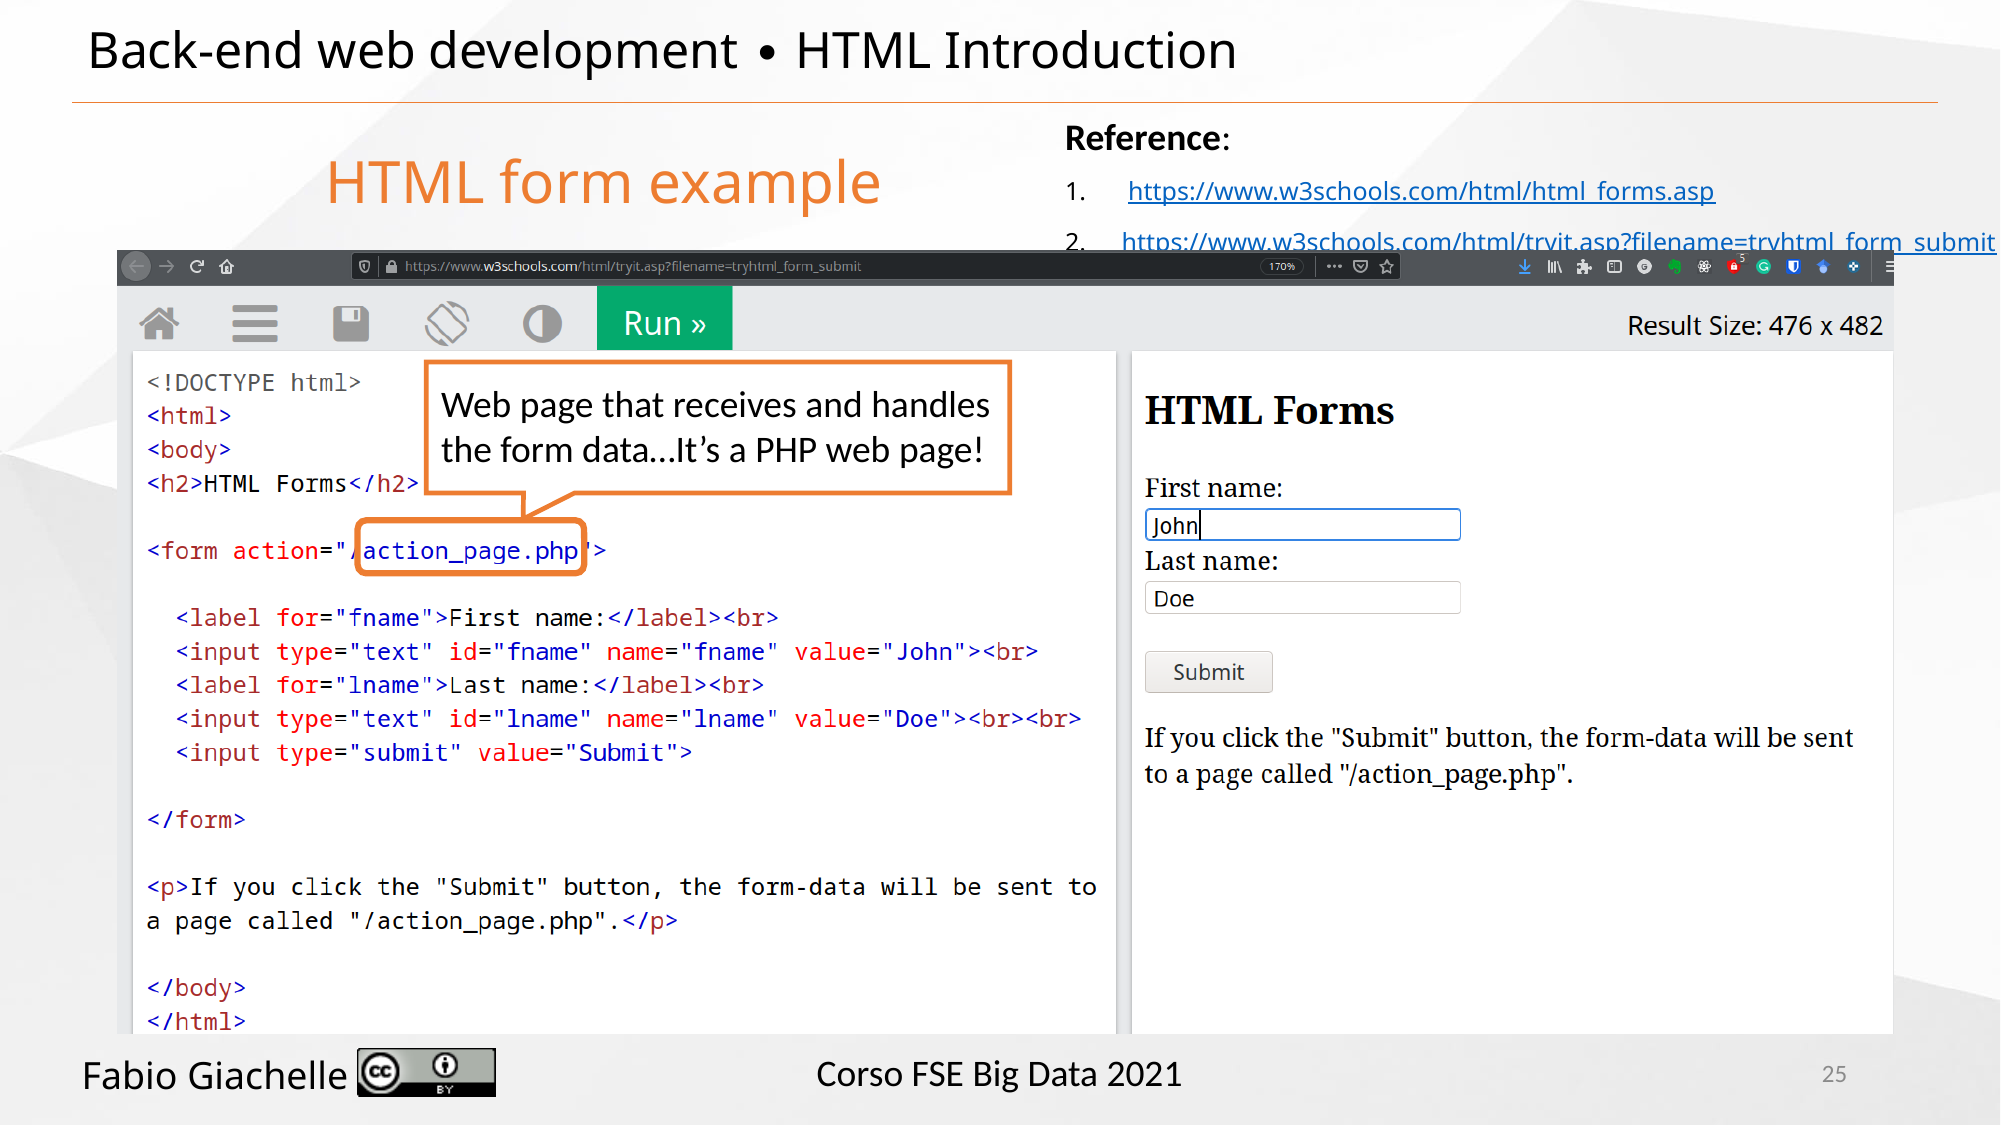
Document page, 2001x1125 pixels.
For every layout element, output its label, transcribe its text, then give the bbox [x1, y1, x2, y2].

text_box Reference: https://www.w3schools.com/html/html_forms.asp https://www.w3schools.com/html/tryit.asp?filename=tryhtml_form_submit [1050, 105, 2000, 268]
slide_number 25 [1412, 1042, 1863, 1103]
title Back-end web development ∙ HTML Introduction [72, 12, 1573, 88]
text_box HTML form example [0, 133, 1050, 224]
text_box Fabio Giachelle [66, 1044, 364, 1105]
picture [0, 0, 2001, 1125]
text_box Corso FSE Big Data 2021 [801, 1041, 1198, 1102]
